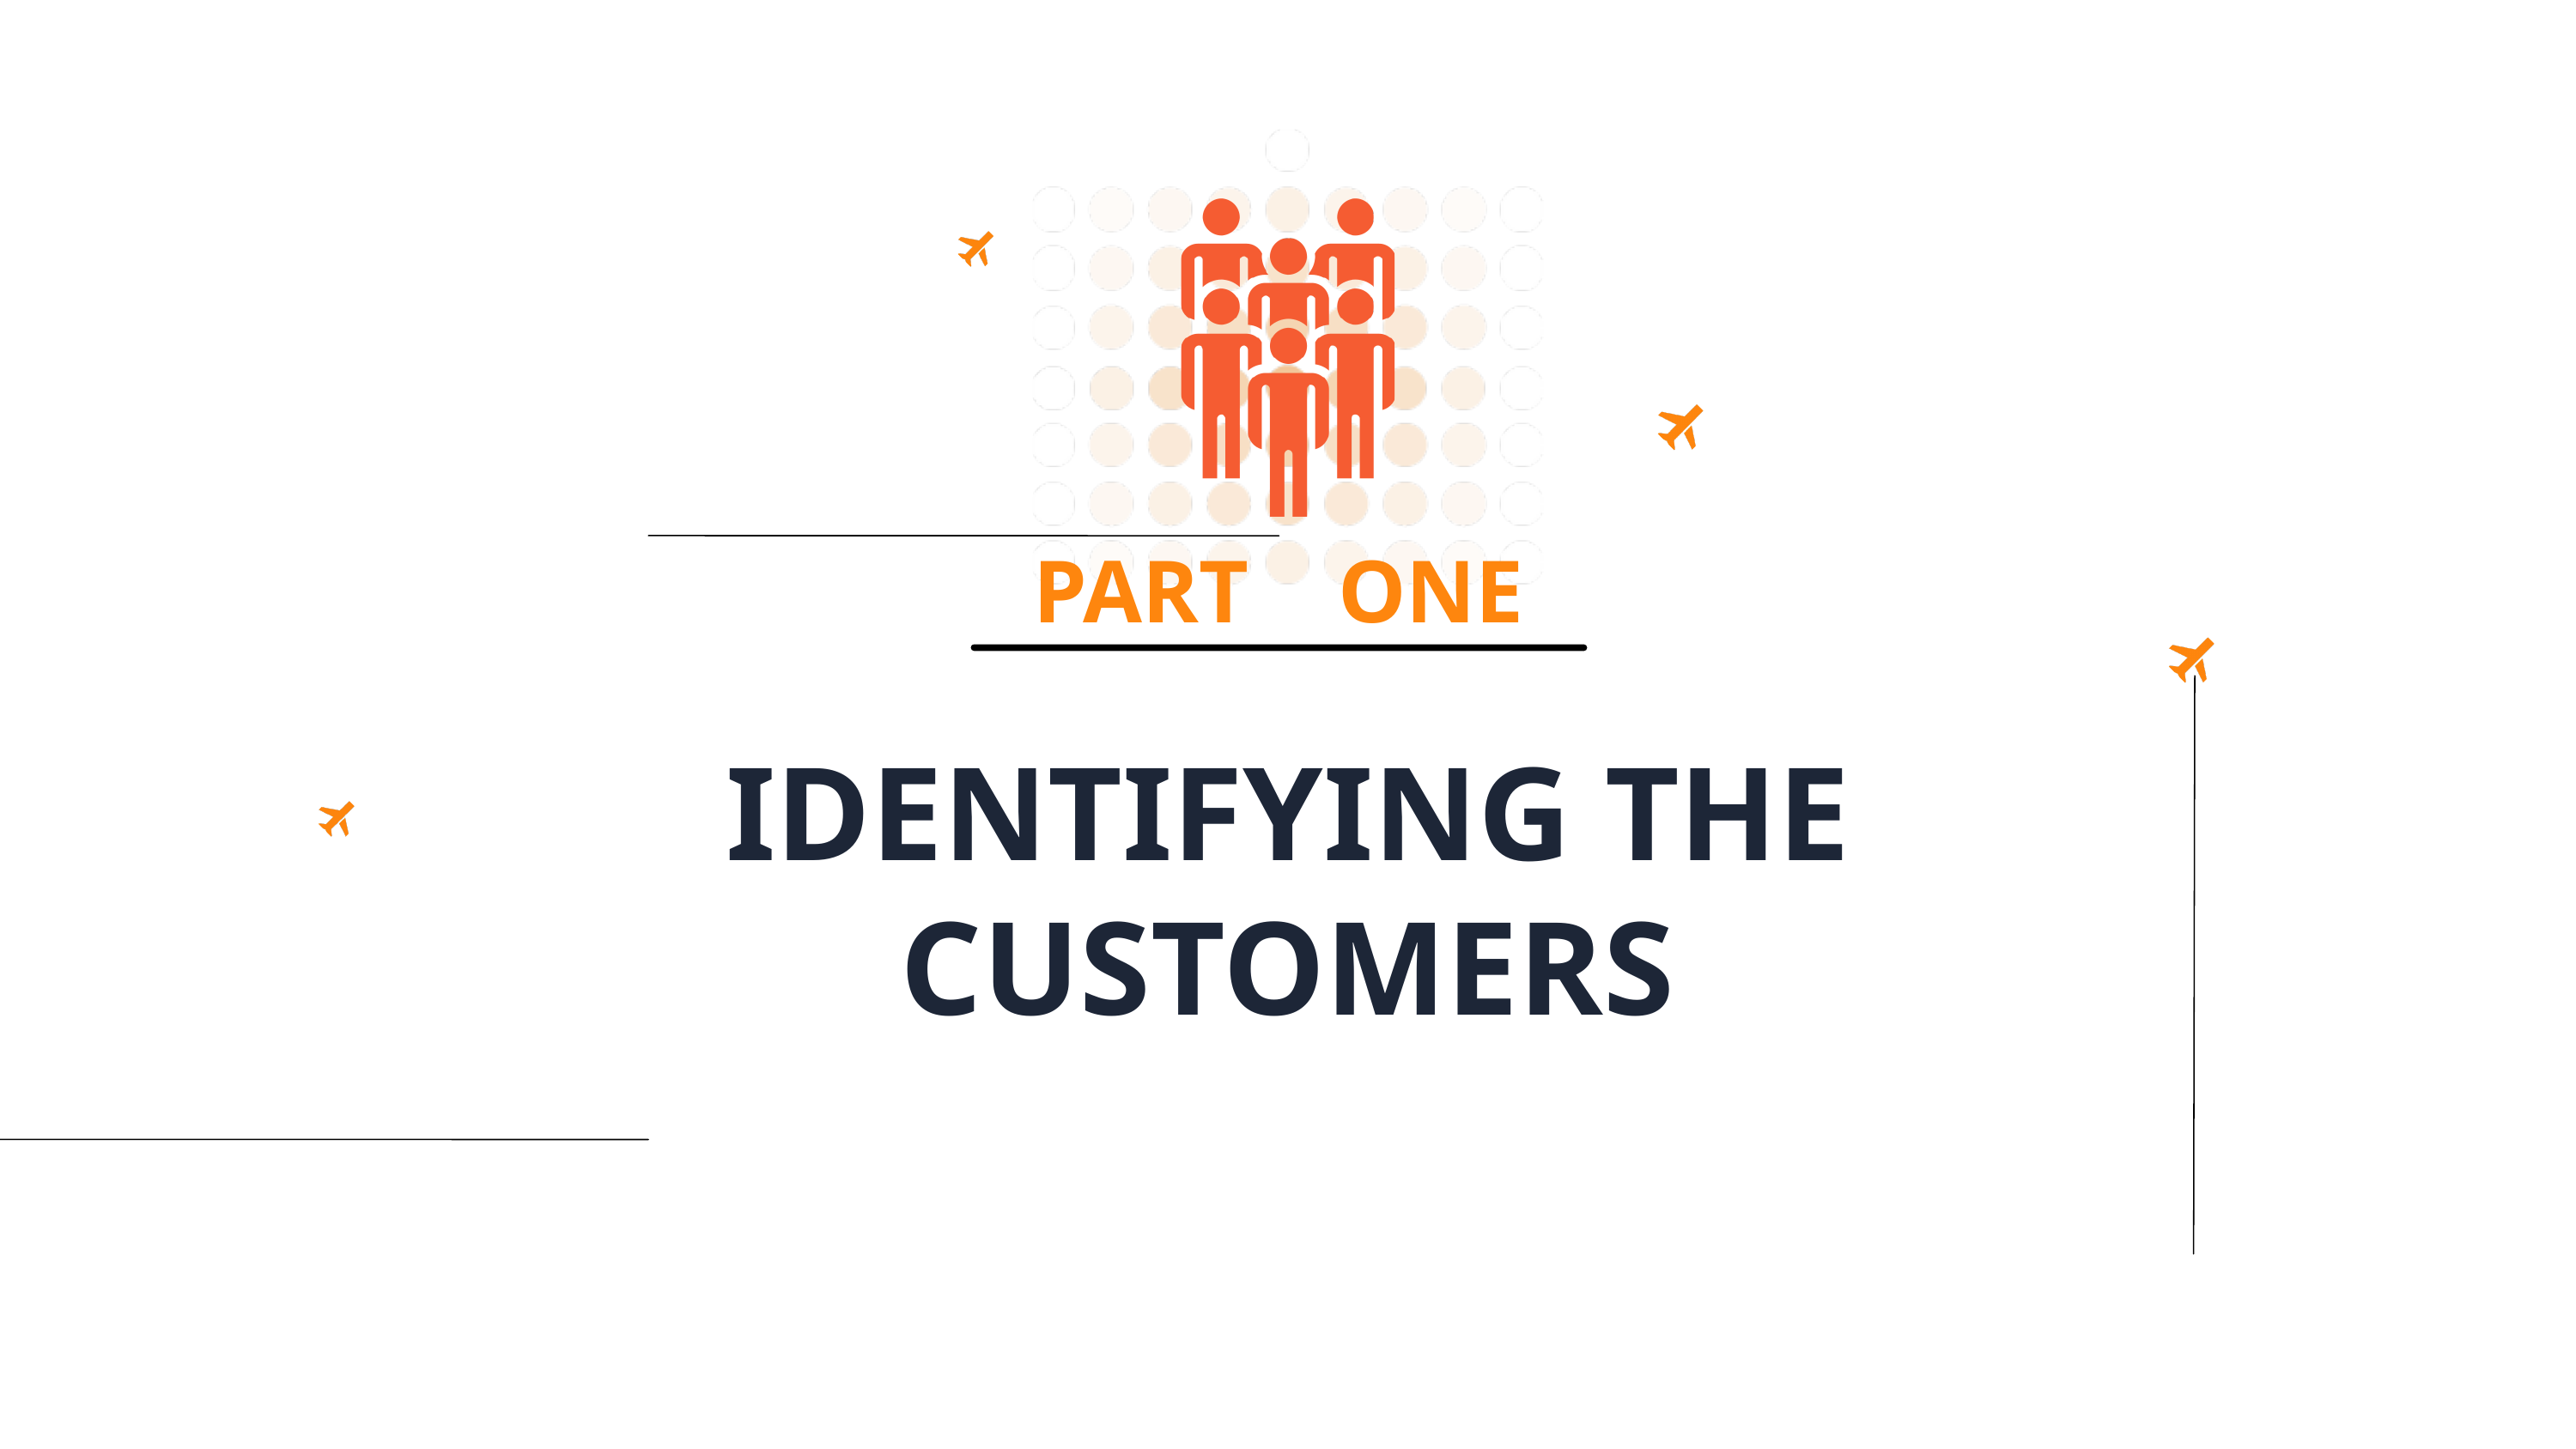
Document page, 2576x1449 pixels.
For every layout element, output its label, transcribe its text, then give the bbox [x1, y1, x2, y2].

text_box [1649, 390, 1717, 459]
text_box [951, 220, 1005, 274]
text_box [311, 790, 366, 844]
text_box IDENTIFYING THE CUSTOMERS [532, 731, 2044, 1040]
text_box [2160, 623, 2229, 692]
text_box PART ONE [1009, 537, 1549, 640]
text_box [1032, 129, 1544, 586]
